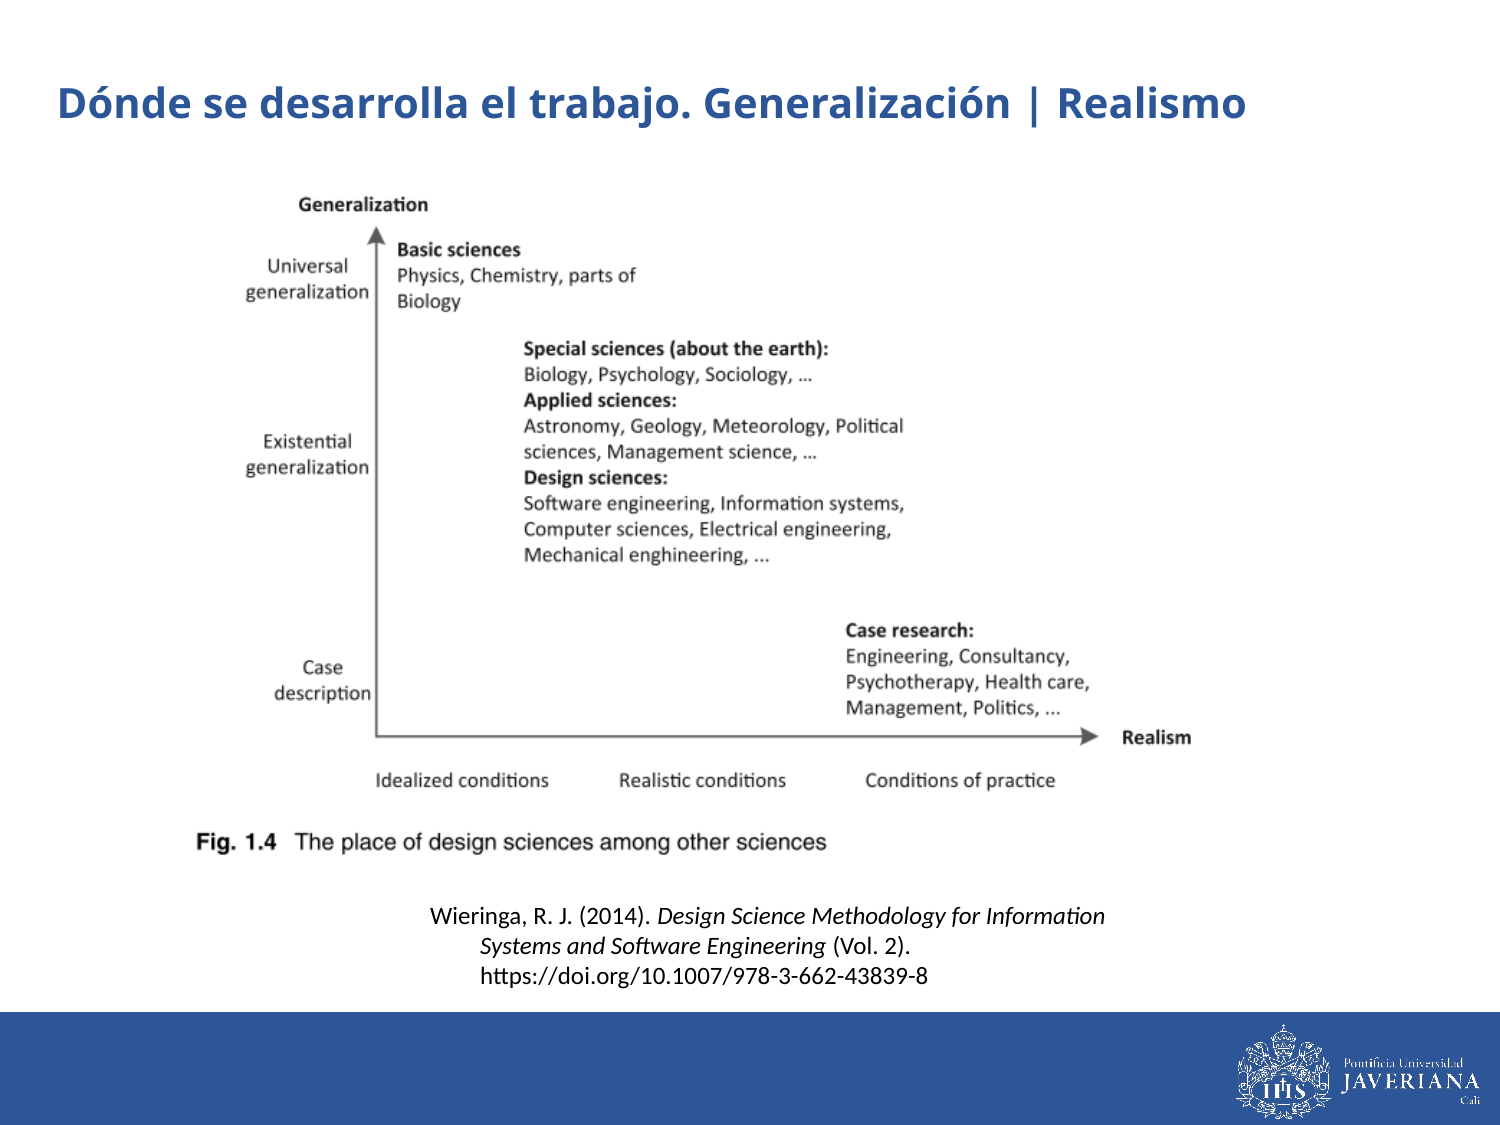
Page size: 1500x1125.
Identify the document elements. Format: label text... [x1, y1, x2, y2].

picture [180, 161, 1283, 865]
text_box Wieringa, R. J. (2014). Design Science Methodology for Information Systems and Software Engineering (Vol. 2). https://doi.org/10.1007/978-3-662-43839-8 [415, 892, 1167, 997]
picture [1236, 1024, 1480, 1119]
title Dónde se desarrolla el trabajo. Generalización | Realismo [41, 59, 1463, 150]
